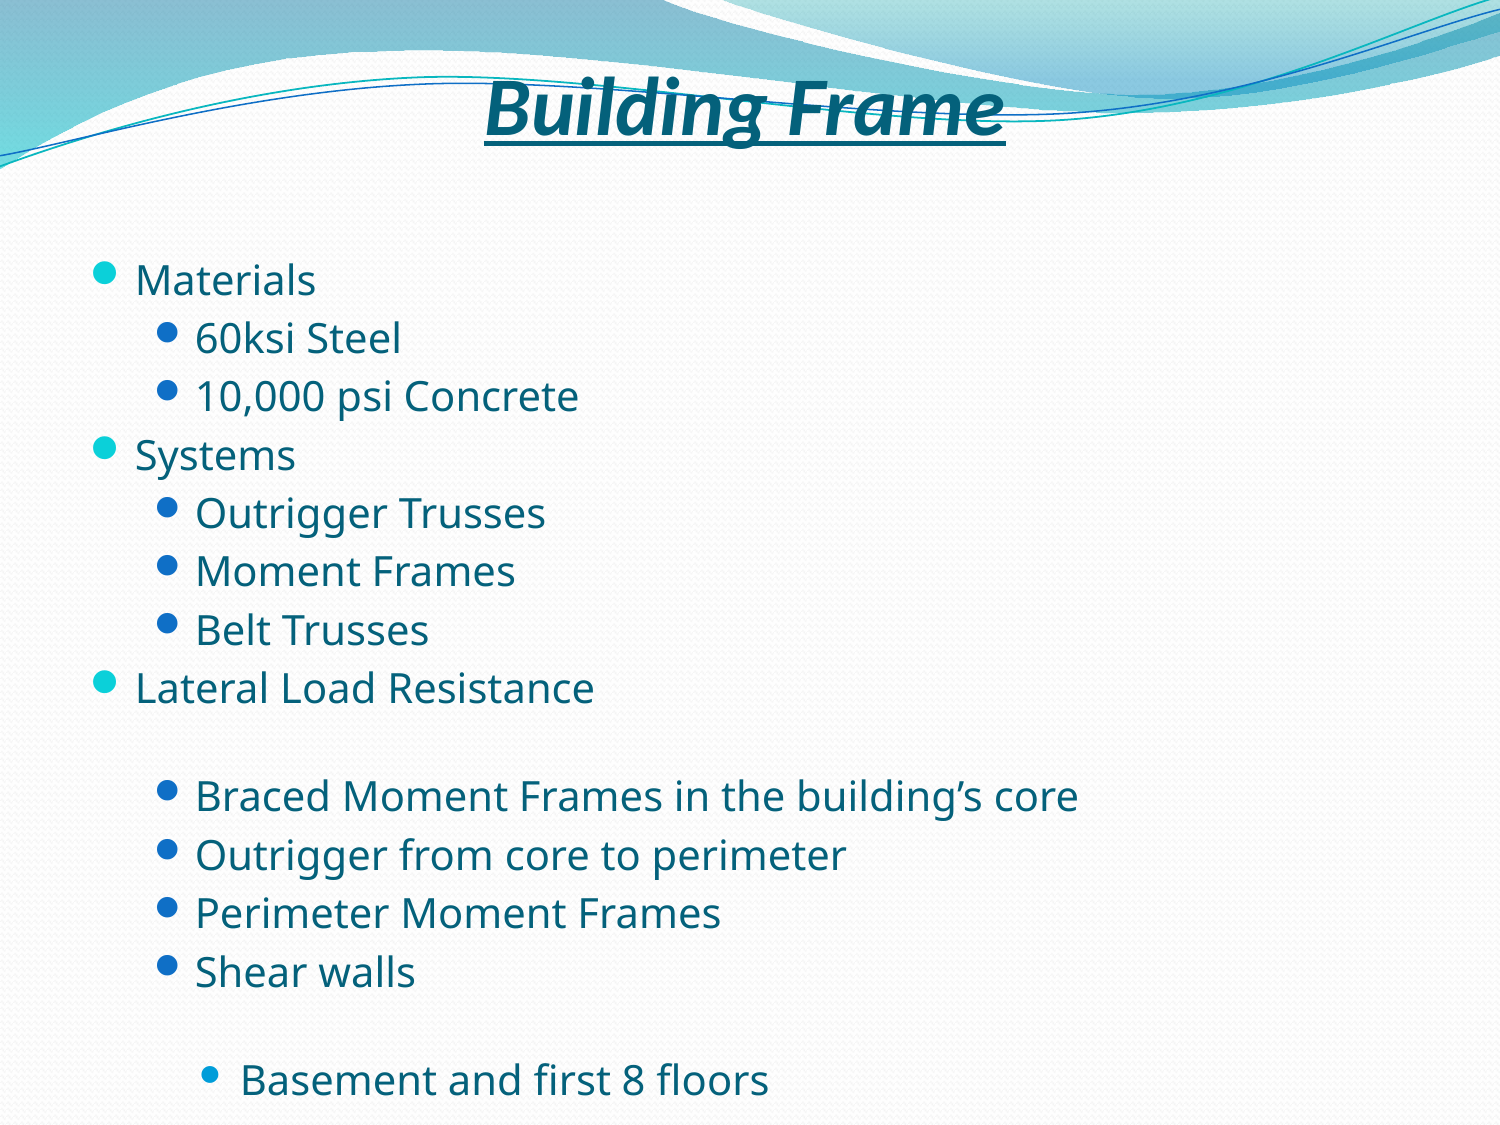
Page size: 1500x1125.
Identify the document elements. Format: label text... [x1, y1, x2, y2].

title Building Frame [70, 0, 1421, 153]
list Materials 60ksi Steel 10,000 psi Concrete Systems Outrigger Trusses Moment Frames Belt Trusses Lateral Load Resistance Braced Moment Frames in the building’s core Outrigger from core to perimeter Perimeter Moment Frames Shear walls Basement and first 8 floors [75, 246, 1425, 1125]
